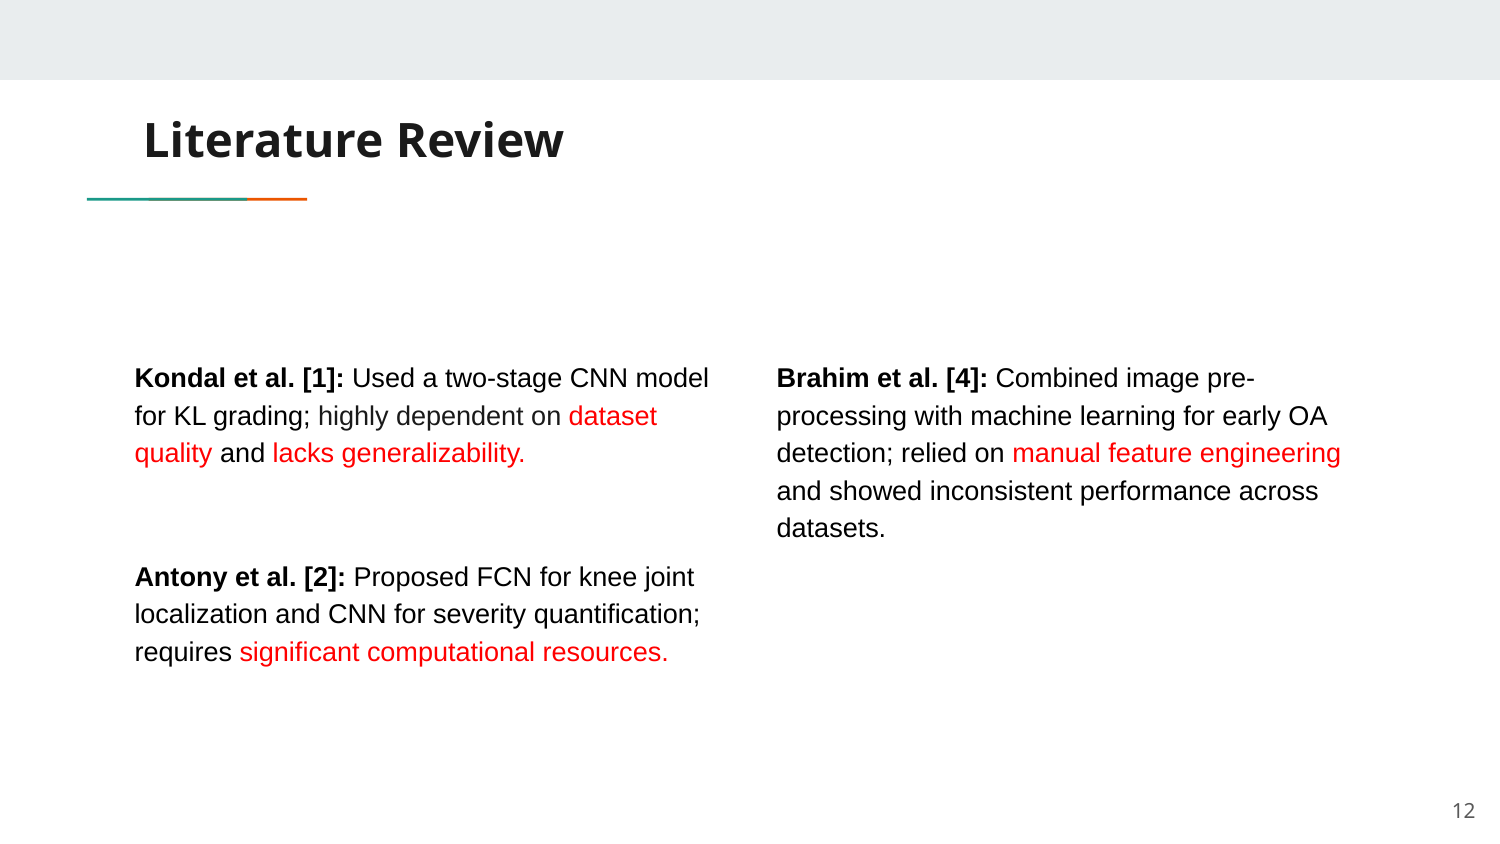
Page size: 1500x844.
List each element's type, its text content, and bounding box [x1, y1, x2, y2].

slide_number ‹#› [1400, 779, 1491, 844]
list Brahim et al. [4]: Combined image pre-processing with machine learning for early OA detection; relied on manual feature engineering and showed inconsistent performance across datasets. [761, 341, 1381, 712]
title Literature Review [127, 94, 1390, 183]
list Kondal et al. [1]: Used a two-stage CNN model for KL grading; highly dependent on dataset quality and lacks generalizability. Antony et al. [2]: Proposed FCN for knee joint localization and CNN for severity quantification; requires significant computational resources. [119, 341, 739, 712]
